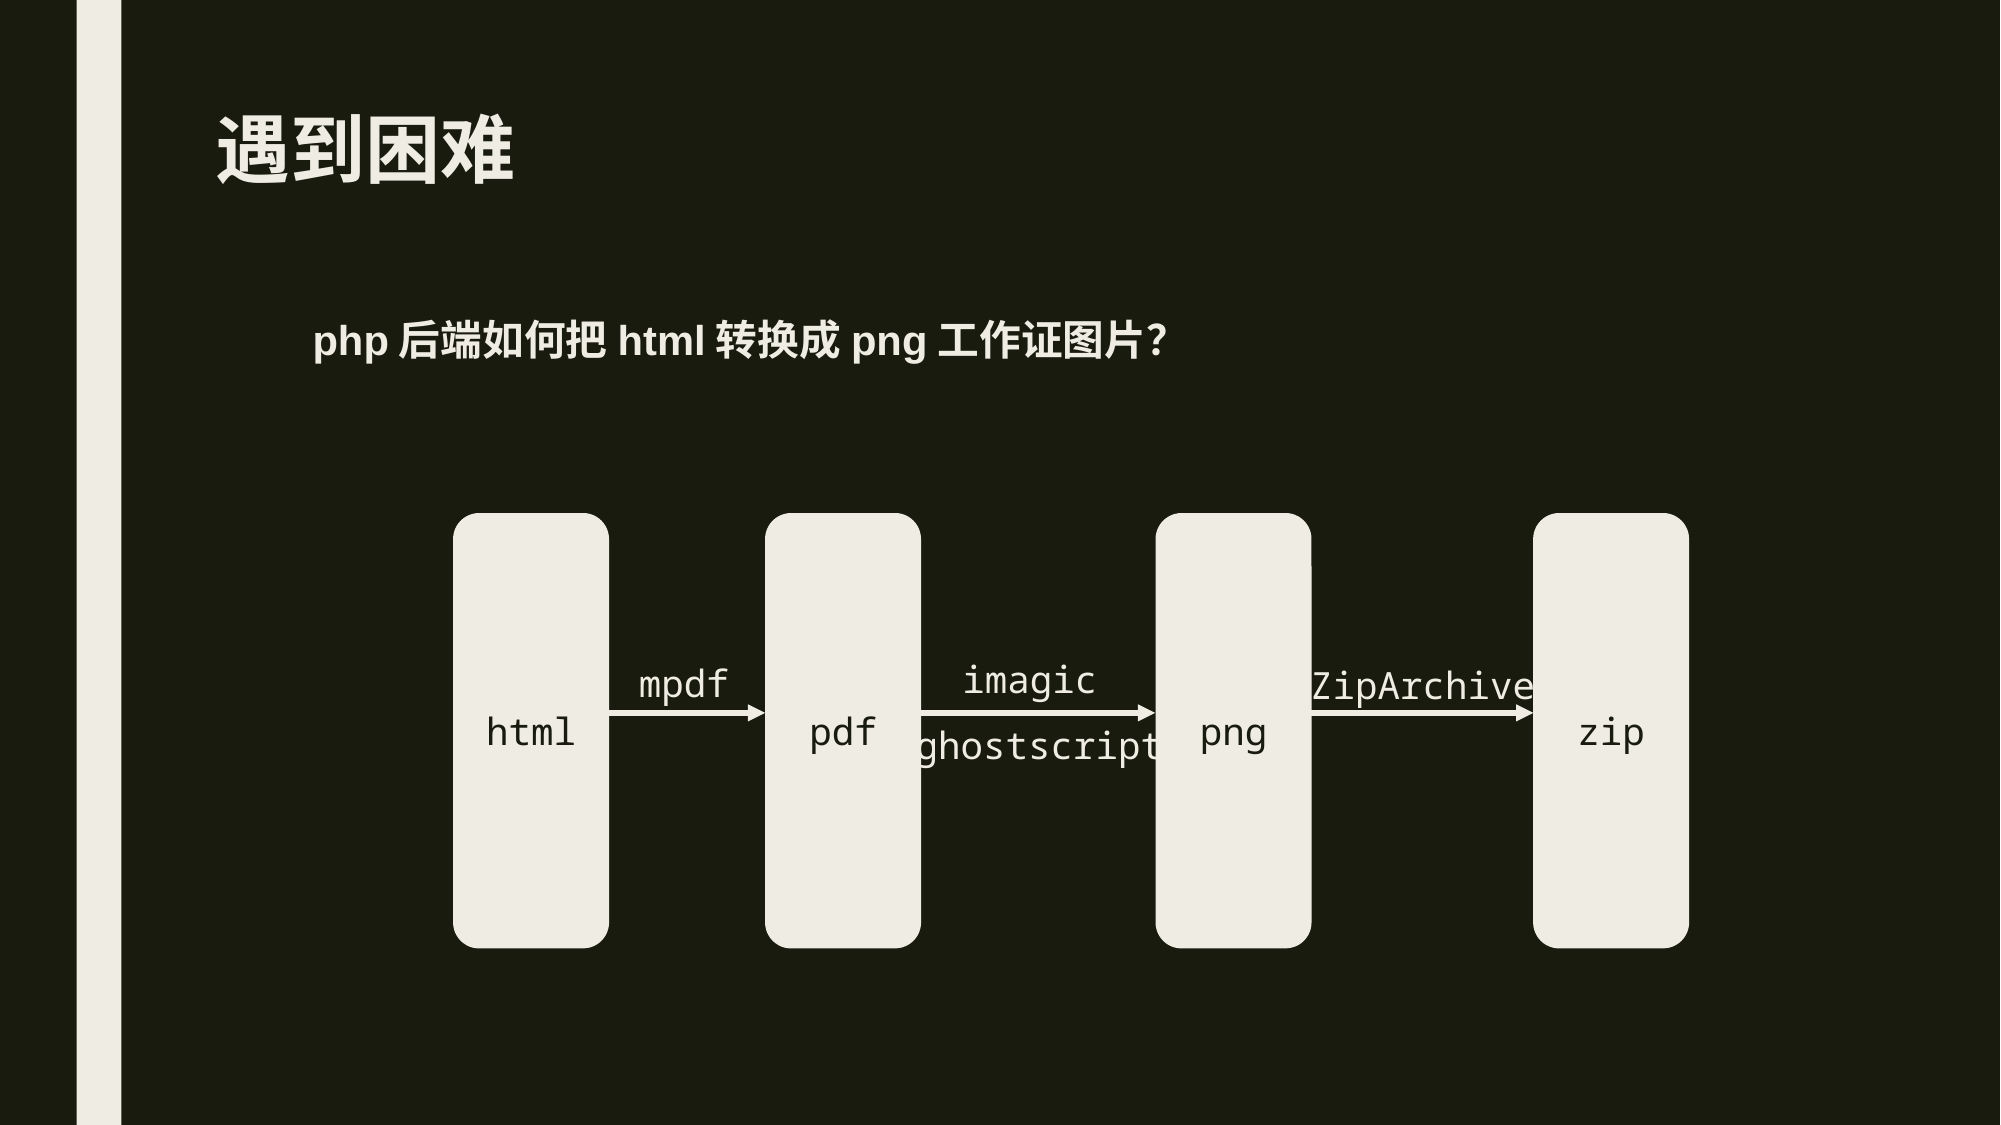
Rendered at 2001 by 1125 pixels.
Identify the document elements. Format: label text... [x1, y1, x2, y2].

title 遇到困难 [200, 105, 1775, 350]
text_box php后端如何把html转换成png工作证图片？ [297, 306, 1203, 372]
text_box [74, 0, 124, 1125]
text_box ZipArchive [1295, 654, 1550, 714]
text_box imagic [947, 648, 1149, 709]
text_box ghostscript [900, 714, 1178, 775]
text_box png [1152, 510, 1315, 952]
text_box zip [1530, 510, 1693, 952]
text_box pdf [762, 510, 924, 952]
text_box mpdf [624, 652, 744, 712]
text_box html [450, 510, 612, 952]
